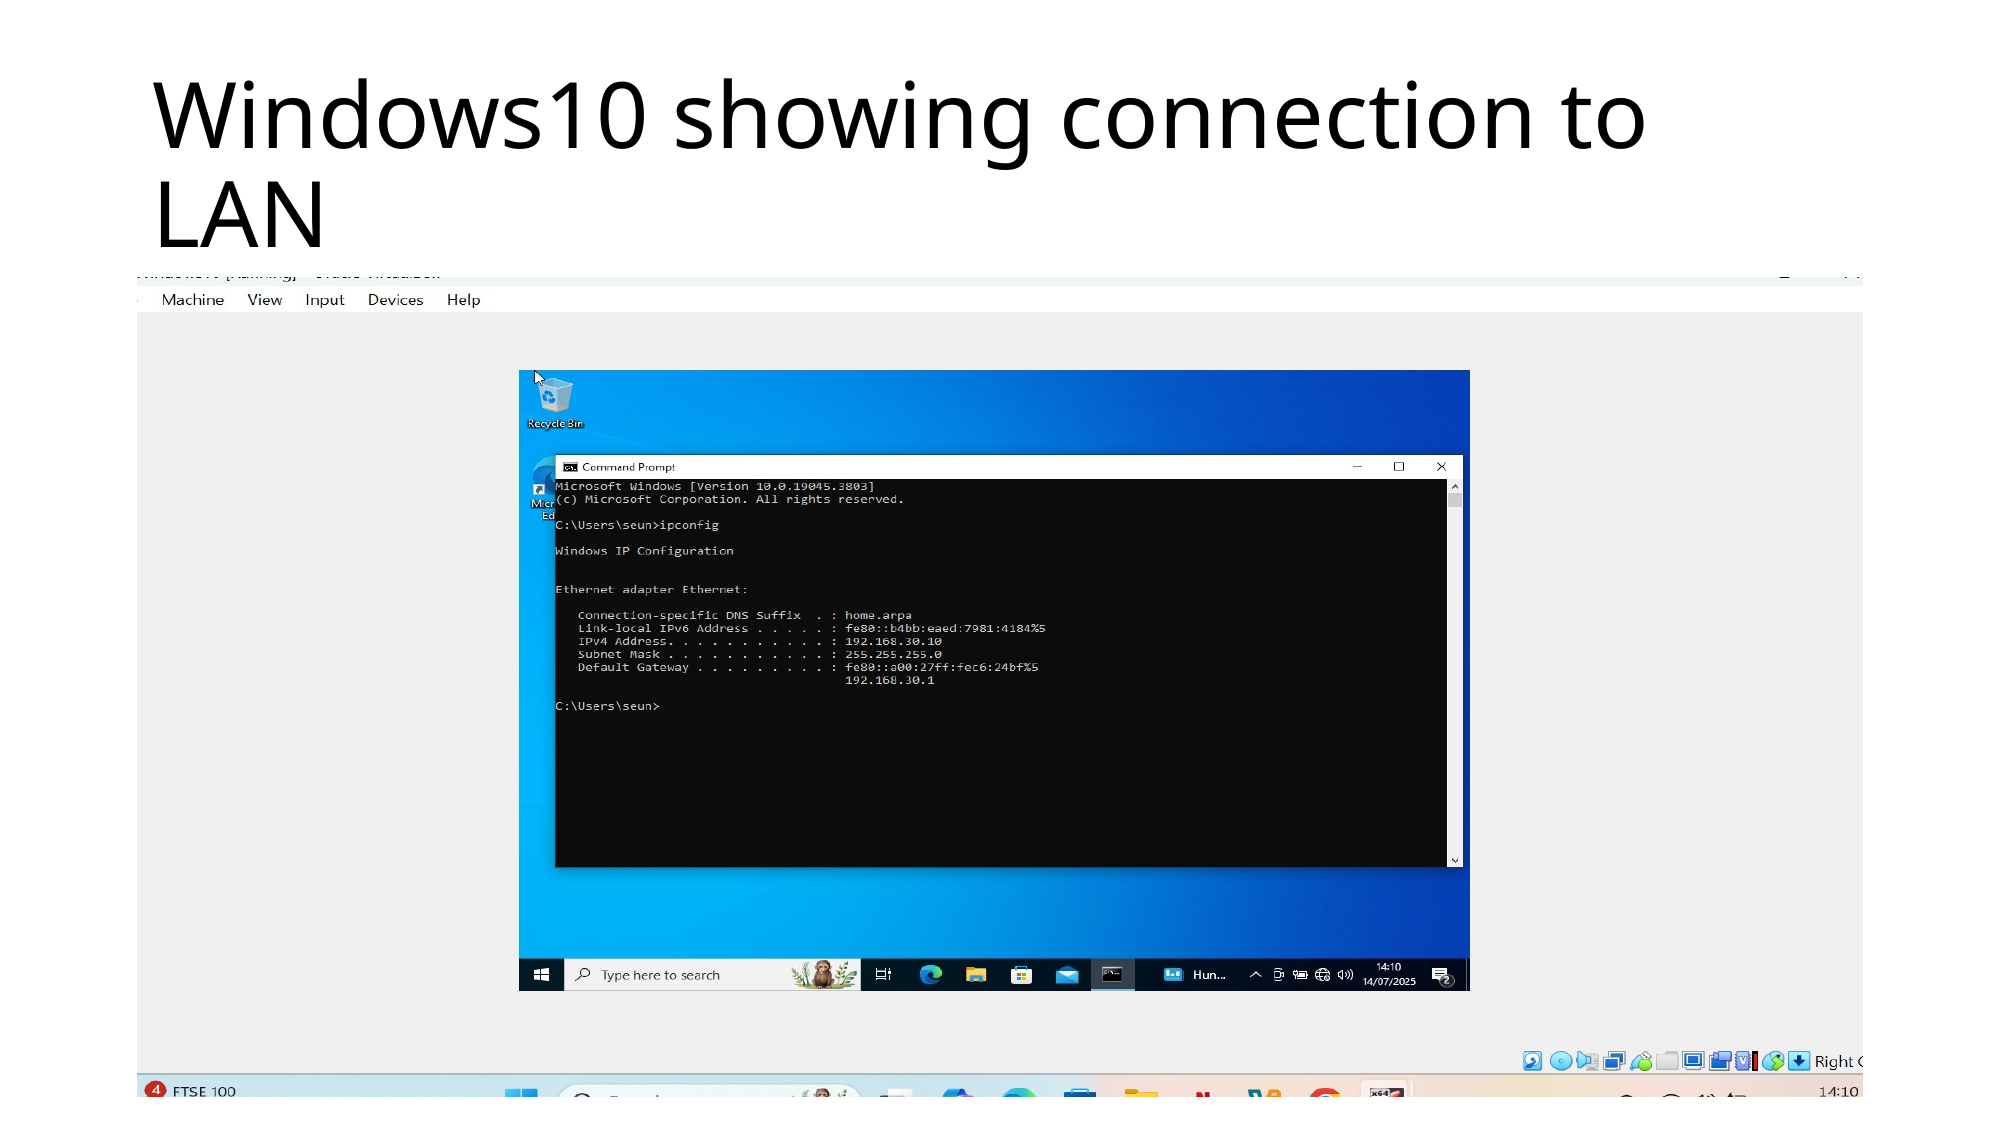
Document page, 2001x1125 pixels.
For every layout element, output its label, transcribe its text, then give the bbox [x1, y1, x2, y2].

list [137, 277, 1863, 1097]
title Windows10 showing connection to LAN [137, 59, 1863, 277]
